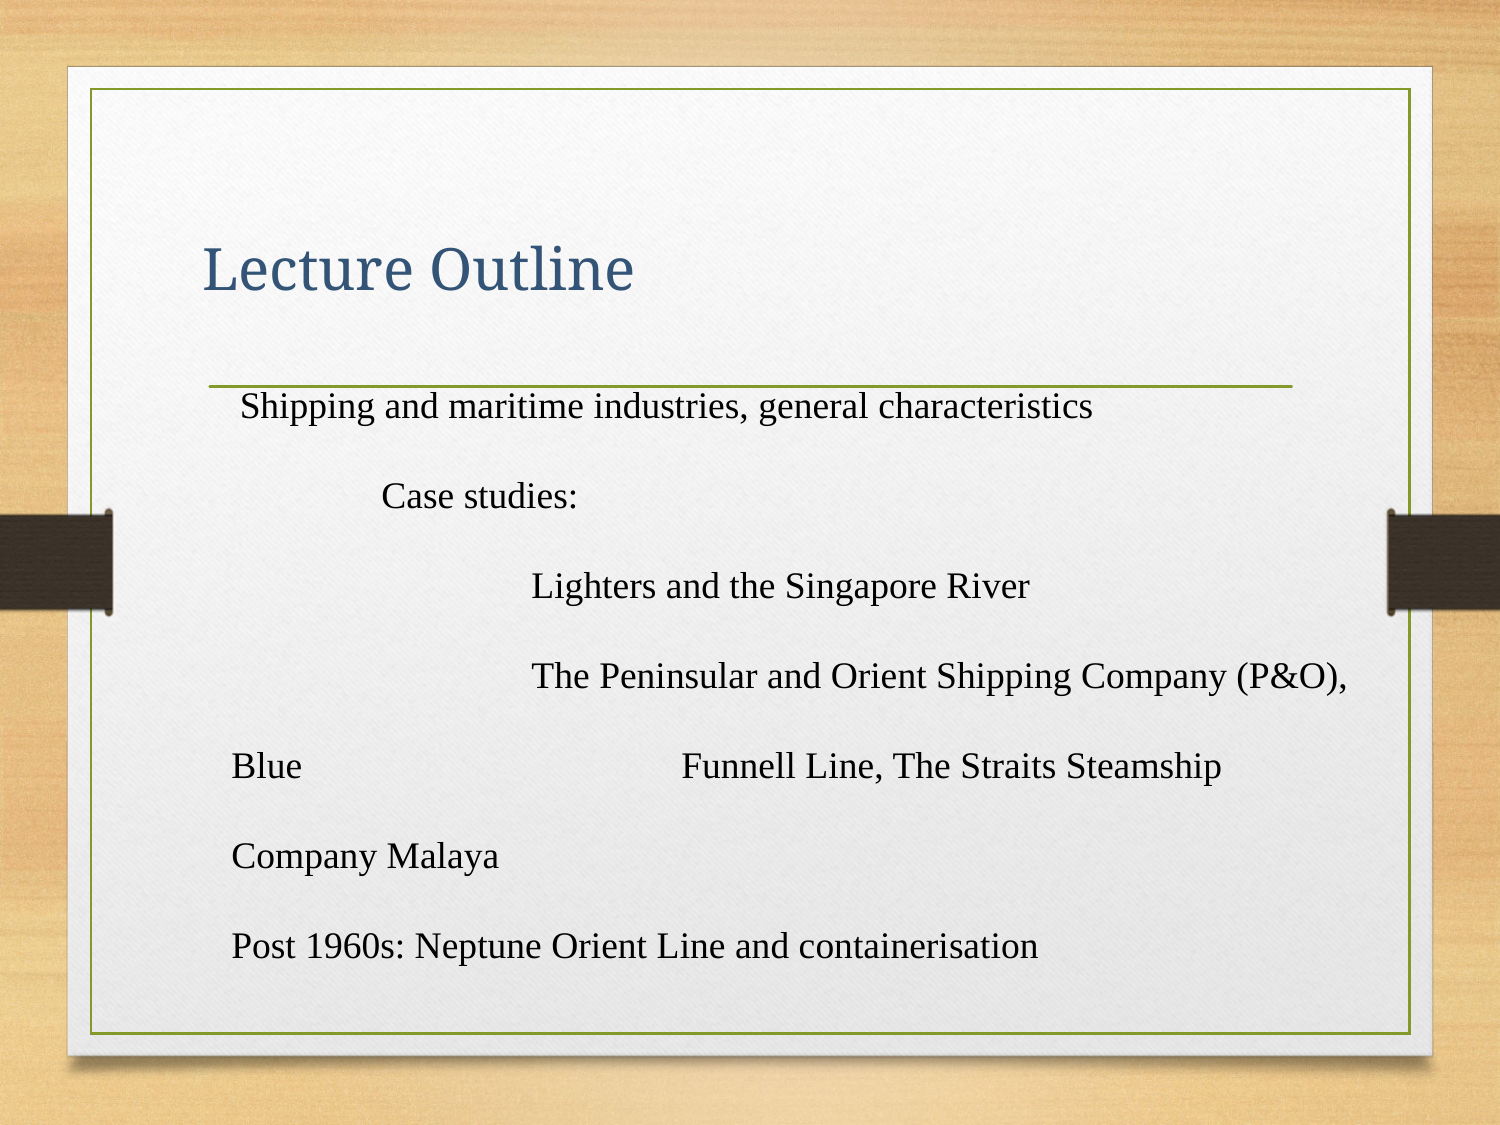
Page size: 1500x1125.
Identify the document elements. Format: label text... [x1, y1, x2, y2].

text_box Lecture Outline [187, 224, 1095, 310]
picture [0, 0, 1500, 1125]
text_box Shipping and maritime industries, general characteristics Case studies: Lighters and the Singapore River The Peninsular and Orient Shipping Company (P&O), Blue Funnell Line, The Straits Steamship Company Malaya Post 1960s: Neptune Orient Line and containerisation [216, 373, 1378, 974]
